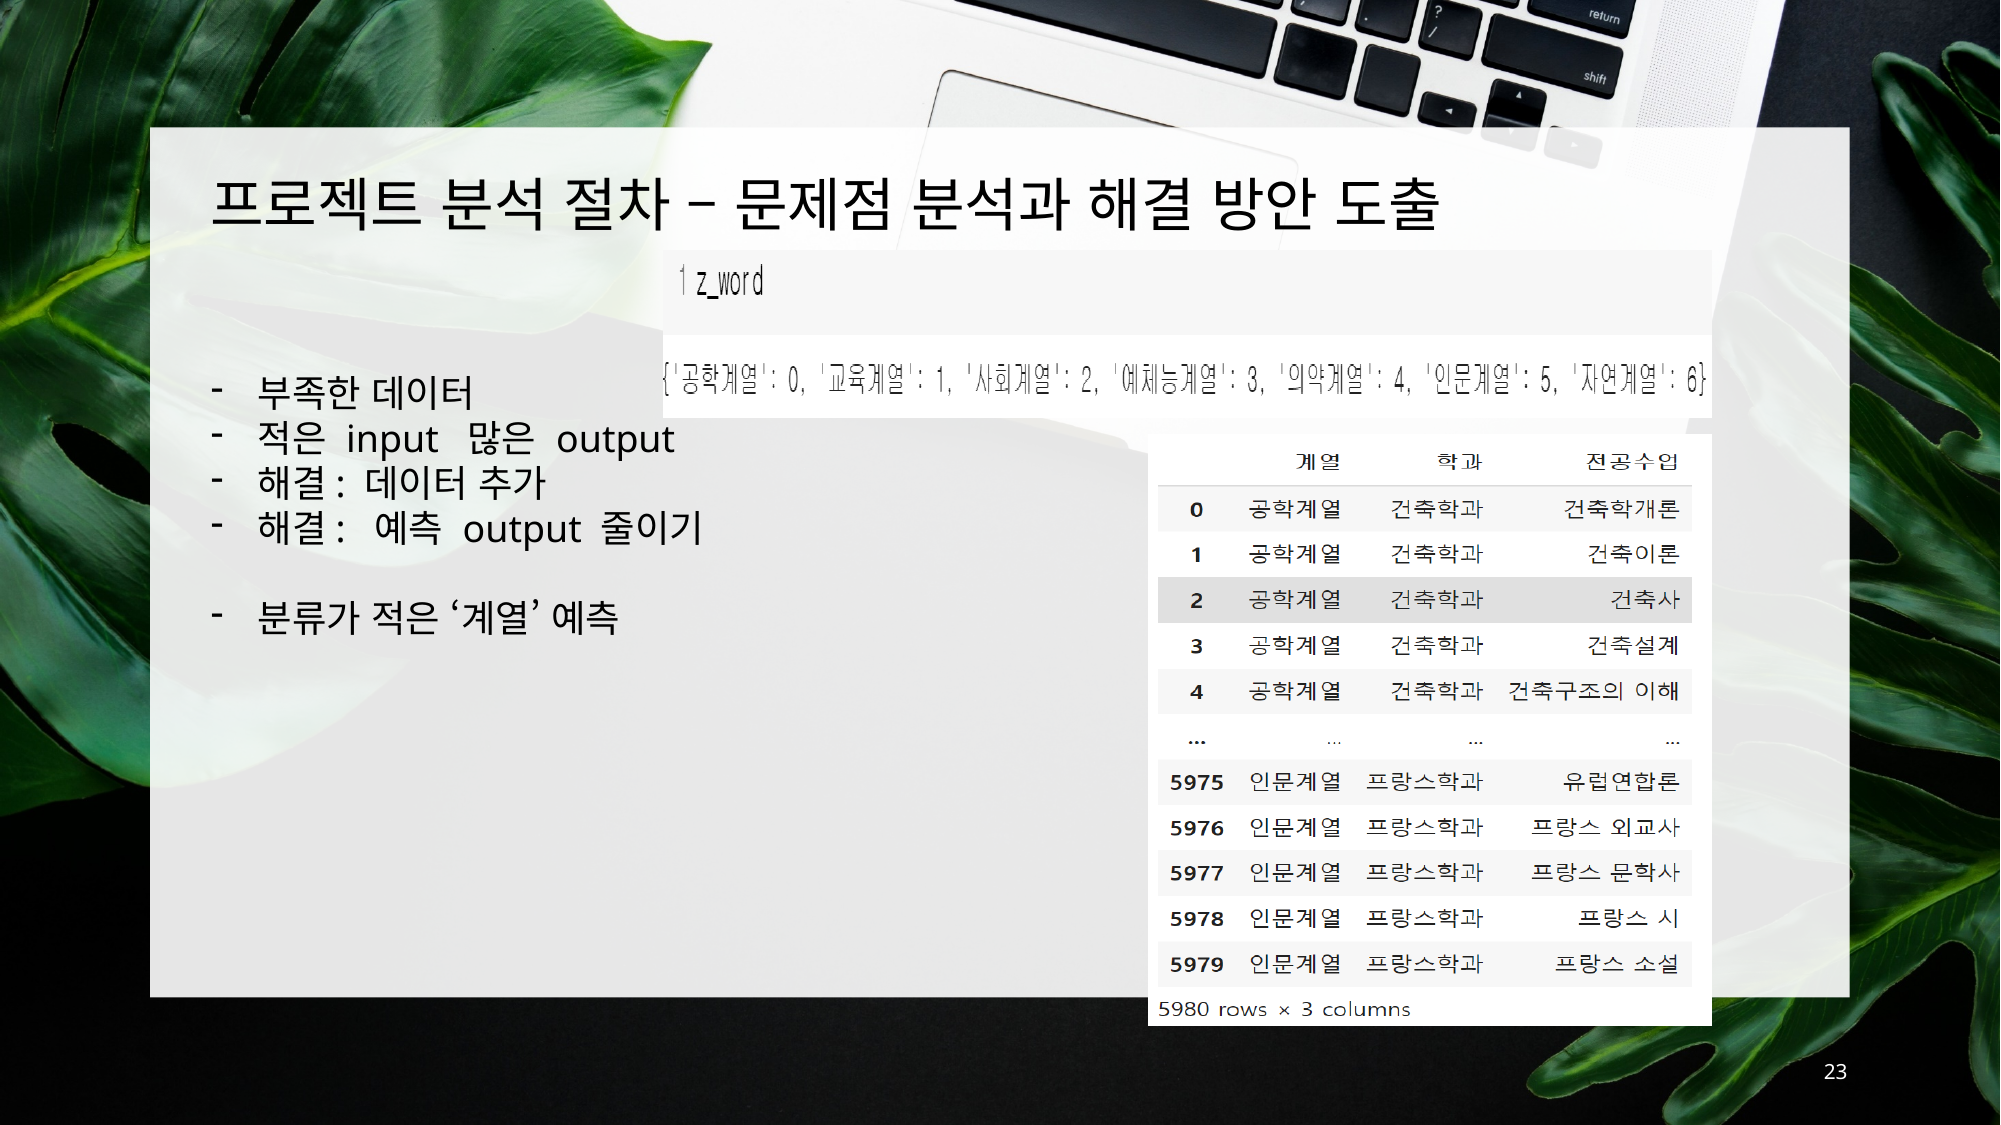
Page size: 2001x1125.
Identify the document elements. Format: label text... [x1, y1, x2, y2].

text_box 부족한 데이터 적은 input 많은 output 해결: 데이터 추가 해결: 예측 output 줄이기 분류가 적은 ‘계열’ 예측 [196, 362, 873, 648]
slide_number 23 [1412, 1042, 1863, 1103]
picture [0, 0, 2000, 1125]
text_box 프로젝트 분석 절차 – 문제점 분석과 해결 방안 도출 [148, 126, 1645, 289]
